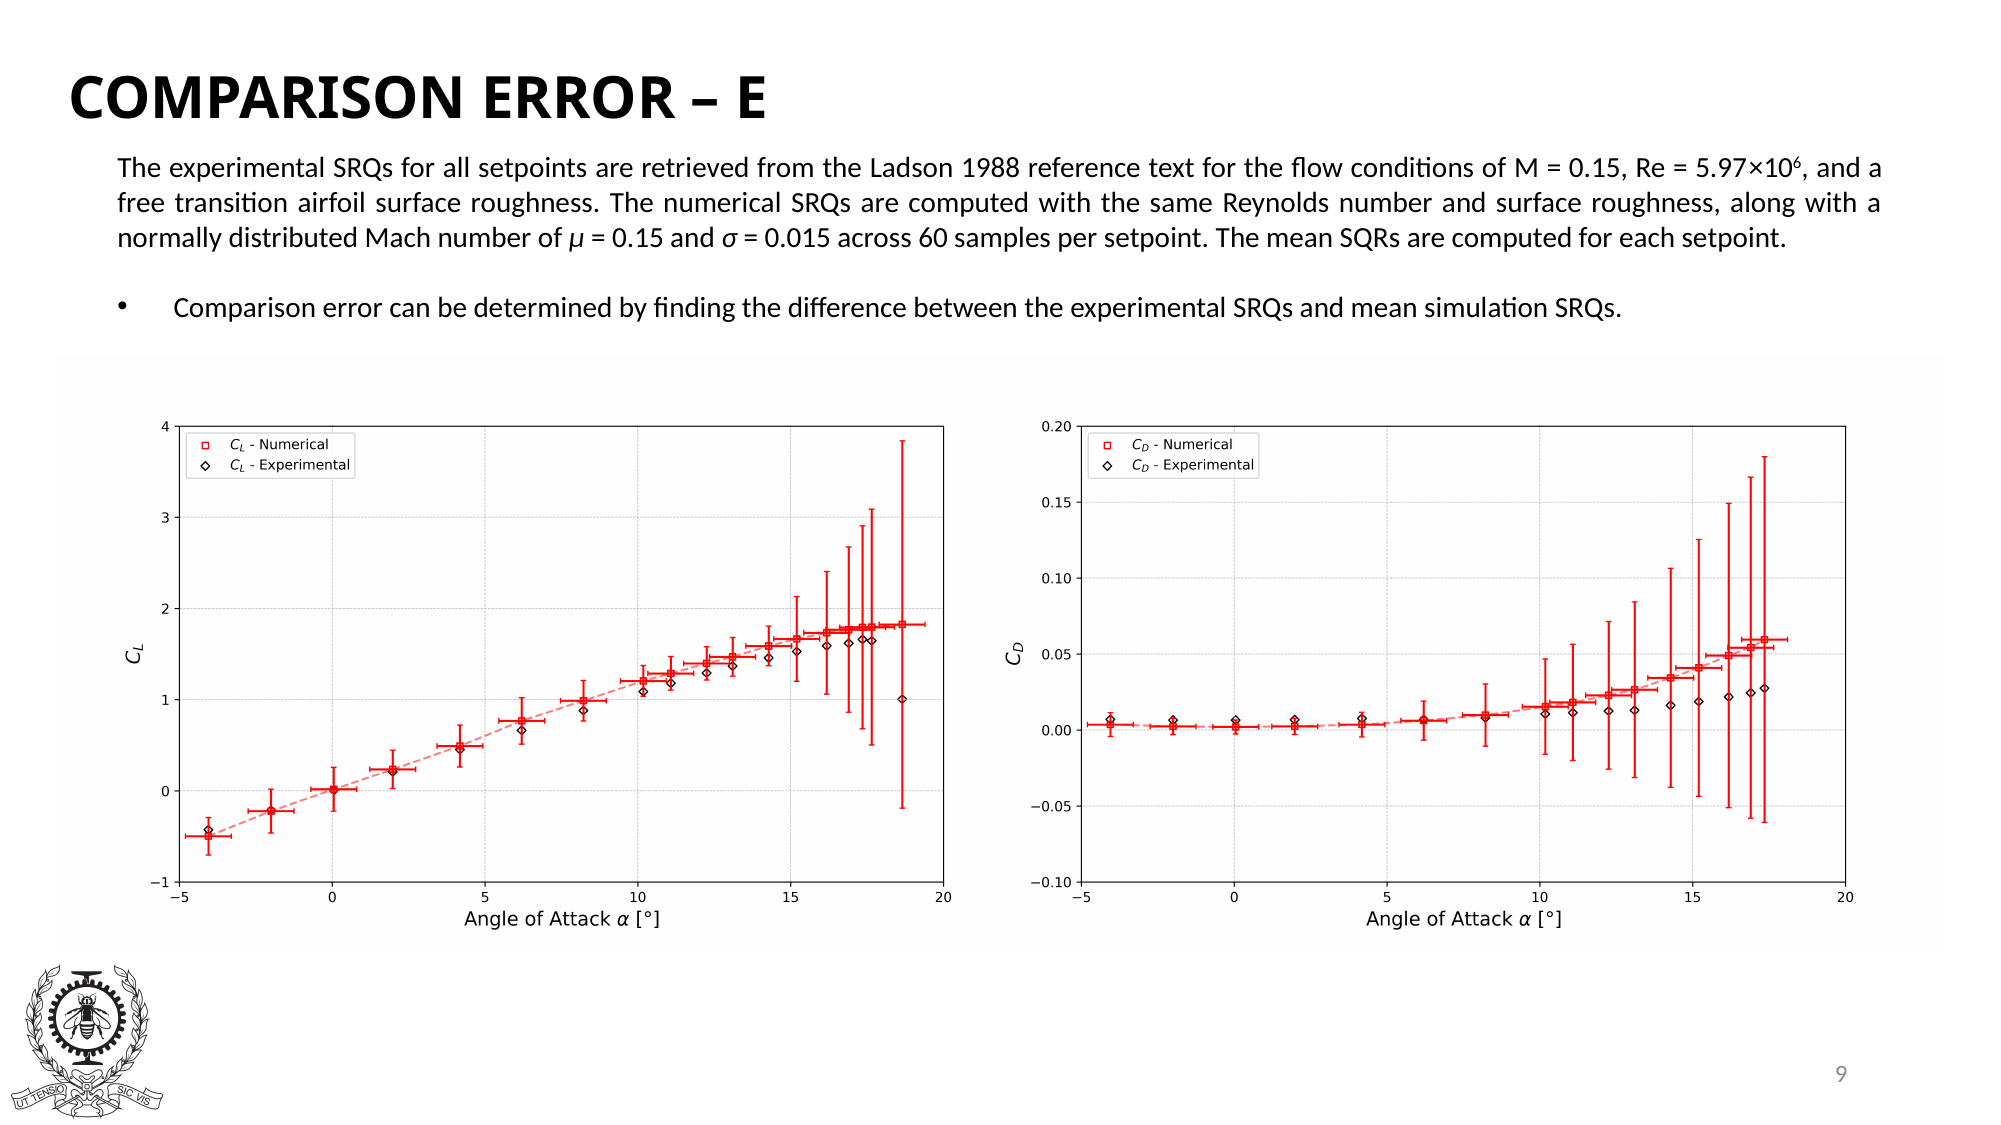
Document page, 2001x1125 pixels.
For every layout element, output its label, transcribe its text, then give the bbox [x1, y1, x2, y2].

picture [10, 964, 163, 1119]
text_box COMPARISON ERROR – E [53, 6, 2000, 195]
slide_number 9 [1412, 1042, 1863, 1103]
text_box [56, 355, 1944, 947]
